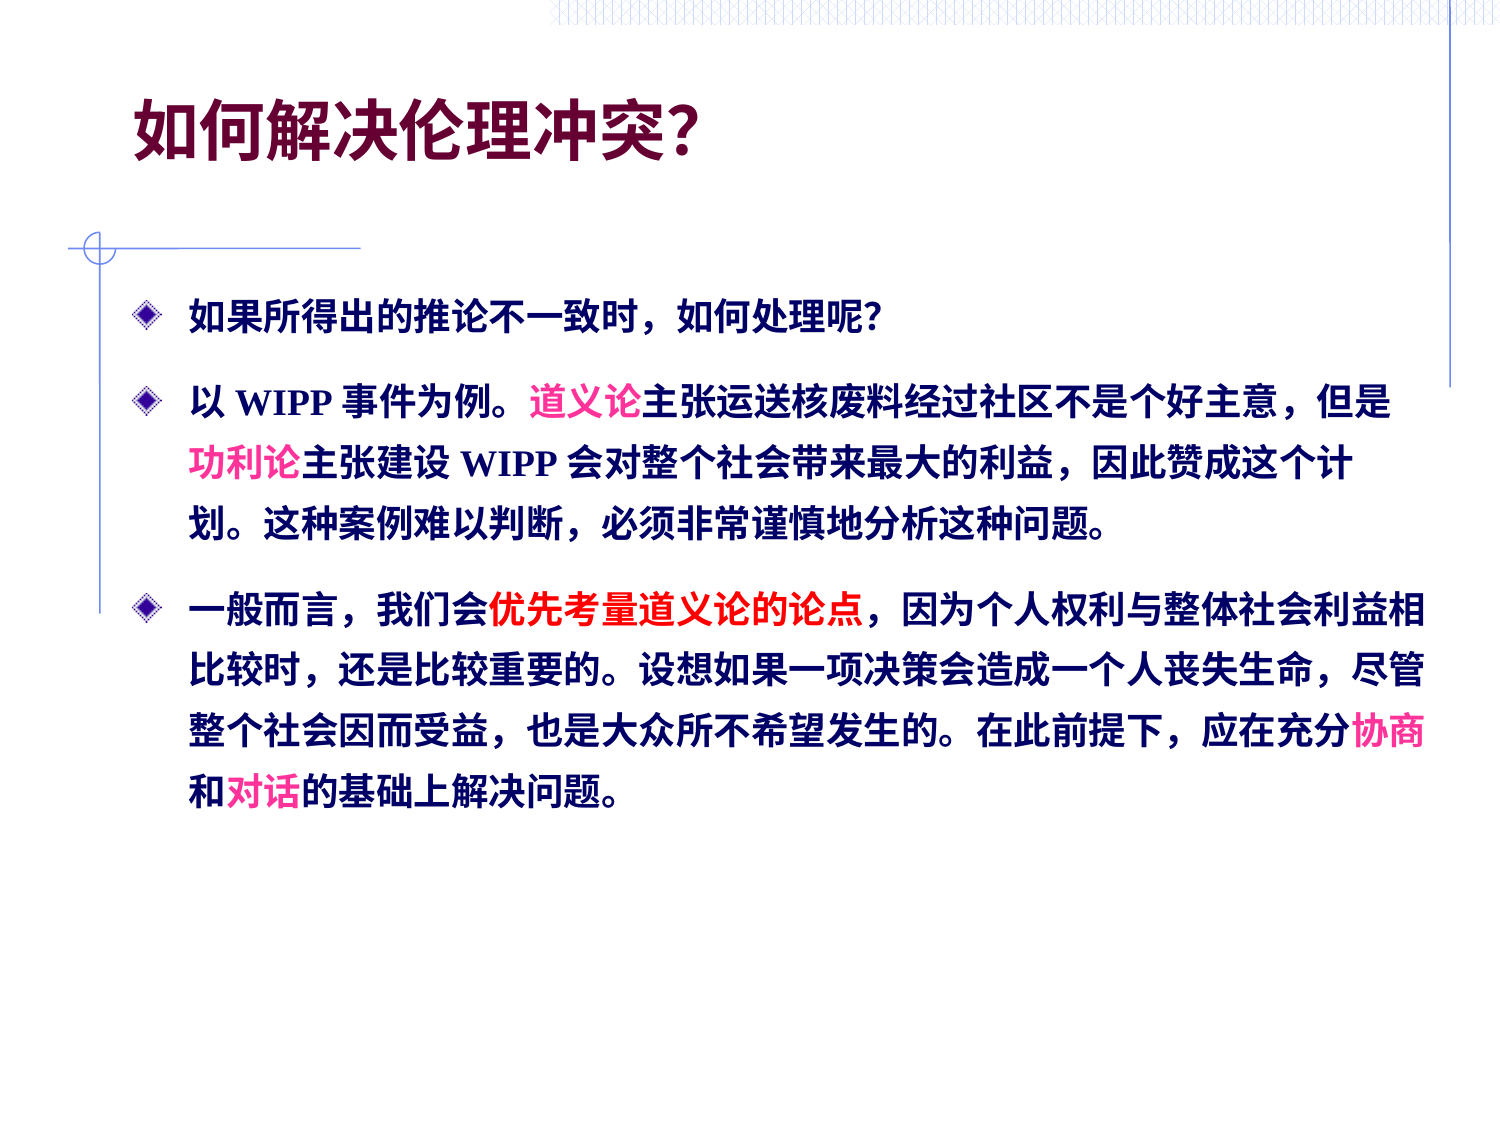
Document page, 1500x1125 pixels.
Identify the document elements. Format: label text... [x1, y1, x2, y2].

list 如果所得出的推论不一致时，如何处理呢？ 以WIPP事件为例。道义论主张运送核废料经过社区不是个好主意，但是功利论主张建设WIPP会对整个社会带来最大的利益，因此赞成这个计划。这种案例难以判断，必须非常谨慎地分析这种问题。 一般而言，我们会优先考量道义论的论点，因为个人权利与整体社会利益相比较时，还是比较重要的。设想如果一项决策会造成一个人丧失生命，尽管整个社会因而受益，也是大众所不希望发生的。在此前提下，应在充分协商和对话的基础上解决问题。 [116, 269, 1442, 945]
title 如何解决伦理冲突？ [116, 70, 1393, 177]
picture [132, 386, 162, 416]
picture [132, 300, 162, 330]
picture [132, 593, 162, 623]
